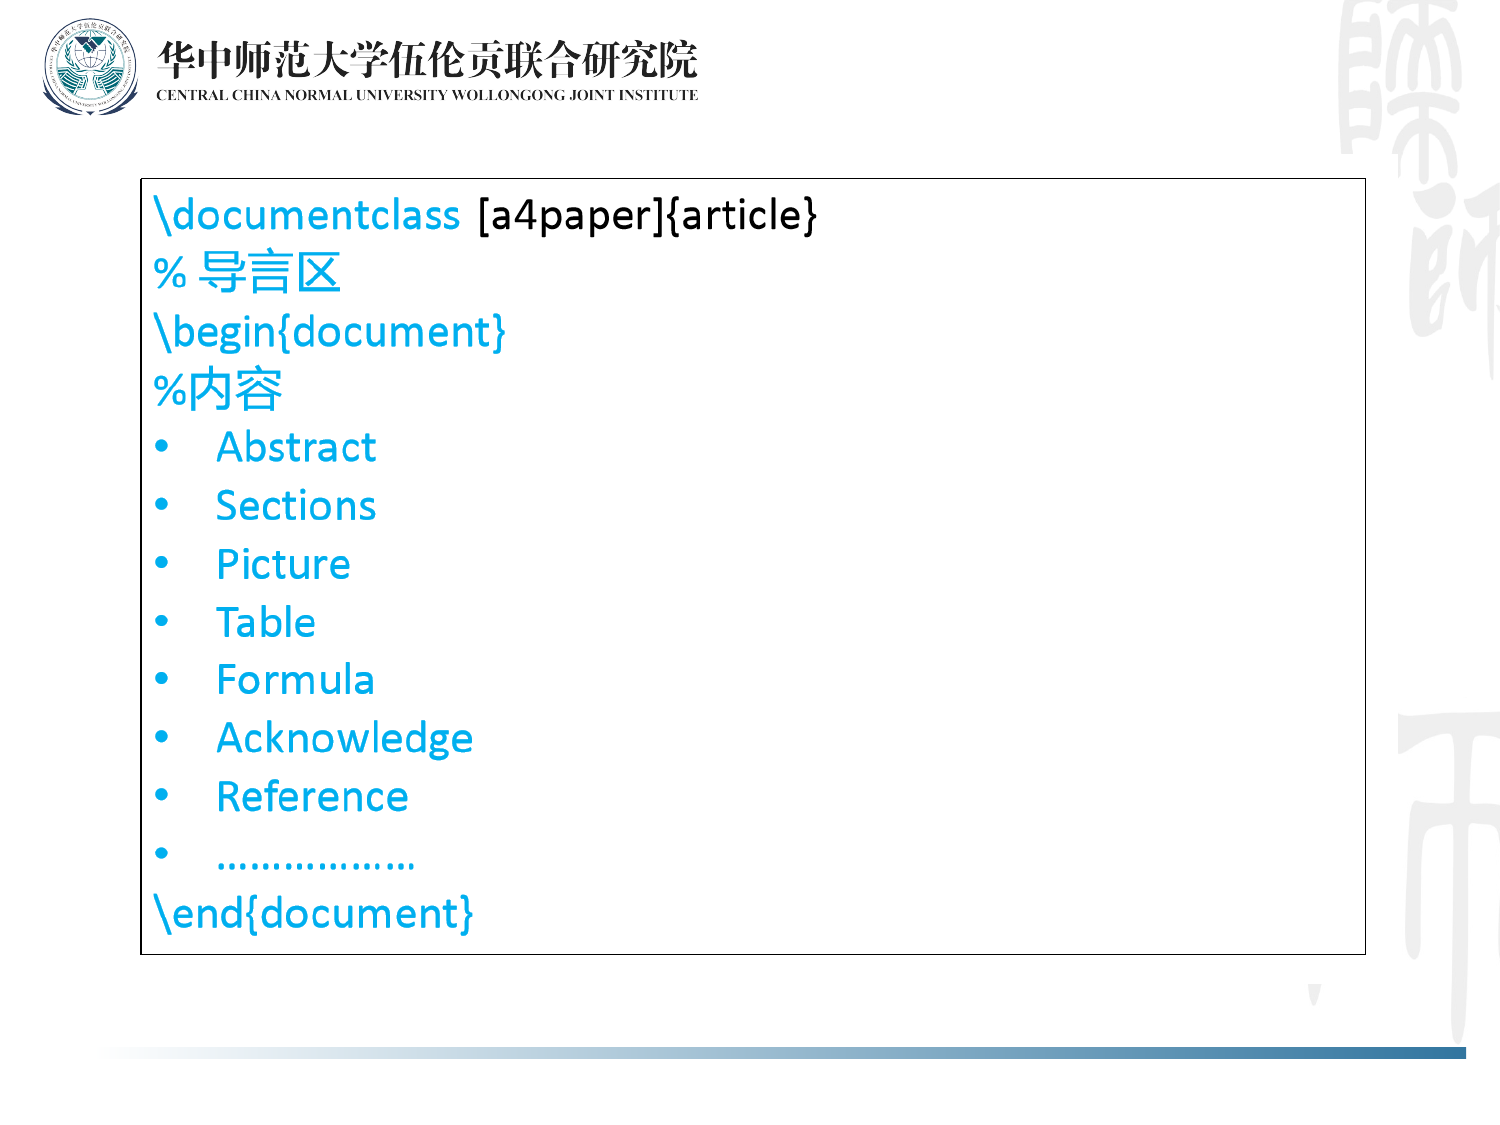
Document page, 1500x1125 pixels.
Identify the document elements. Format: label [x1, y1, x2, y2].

picture [42, 18, 698, 116]
picture [121, 0, 1500, 1046]
